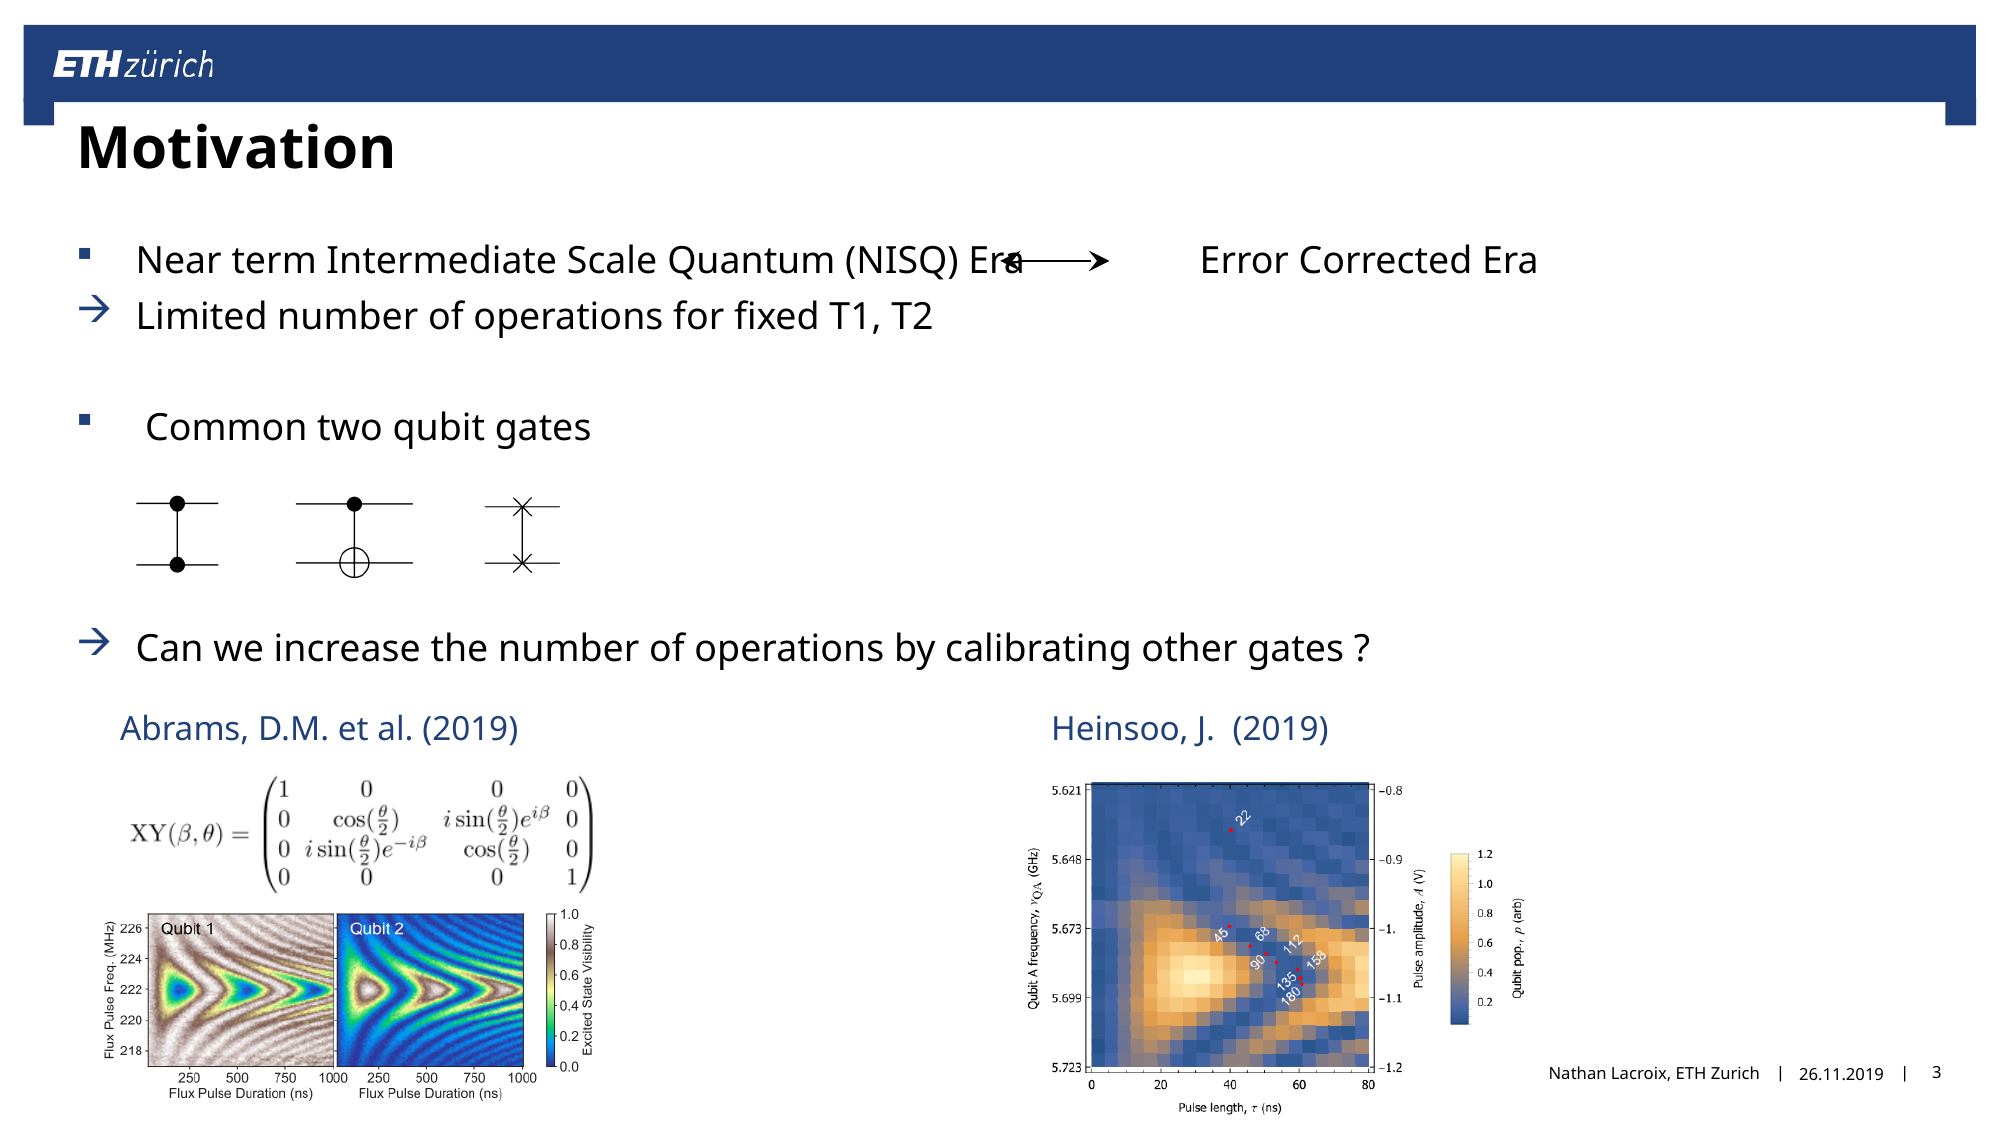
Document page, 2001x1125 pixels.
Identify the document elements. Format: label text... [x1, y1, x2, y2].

picture [475, 483, 567, 587]
title Motivation [53, 101, 1947, 191]
picture [274, 479, 431, 591]
picture [1002, 757, 1529, 1125]
slide_number 3 [1907, 1034, 1967, 1112]
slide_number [1791, 1034, 1892, 1112]
picture [83, 758, 613, 1116]
list Near term Intermediate Scale Quantum (NISQ) Era Error Corrected Era Limited number of operations for fixed T1, T2 Common two qubit gates Can we increase the number of operations by calibrating other gates ? [53, 236, 1947, 927]
footer Nathan Lacroix, ETH Zurich [1532, 1034, 1761, 1111]
text_box Heinsoo, J. (2019) [1036, 700, 1344, 755]
picture [124, 485, 229, 584]
text_box Abrams, D.M. et al. (2019) [105, 700, 534, 755]
